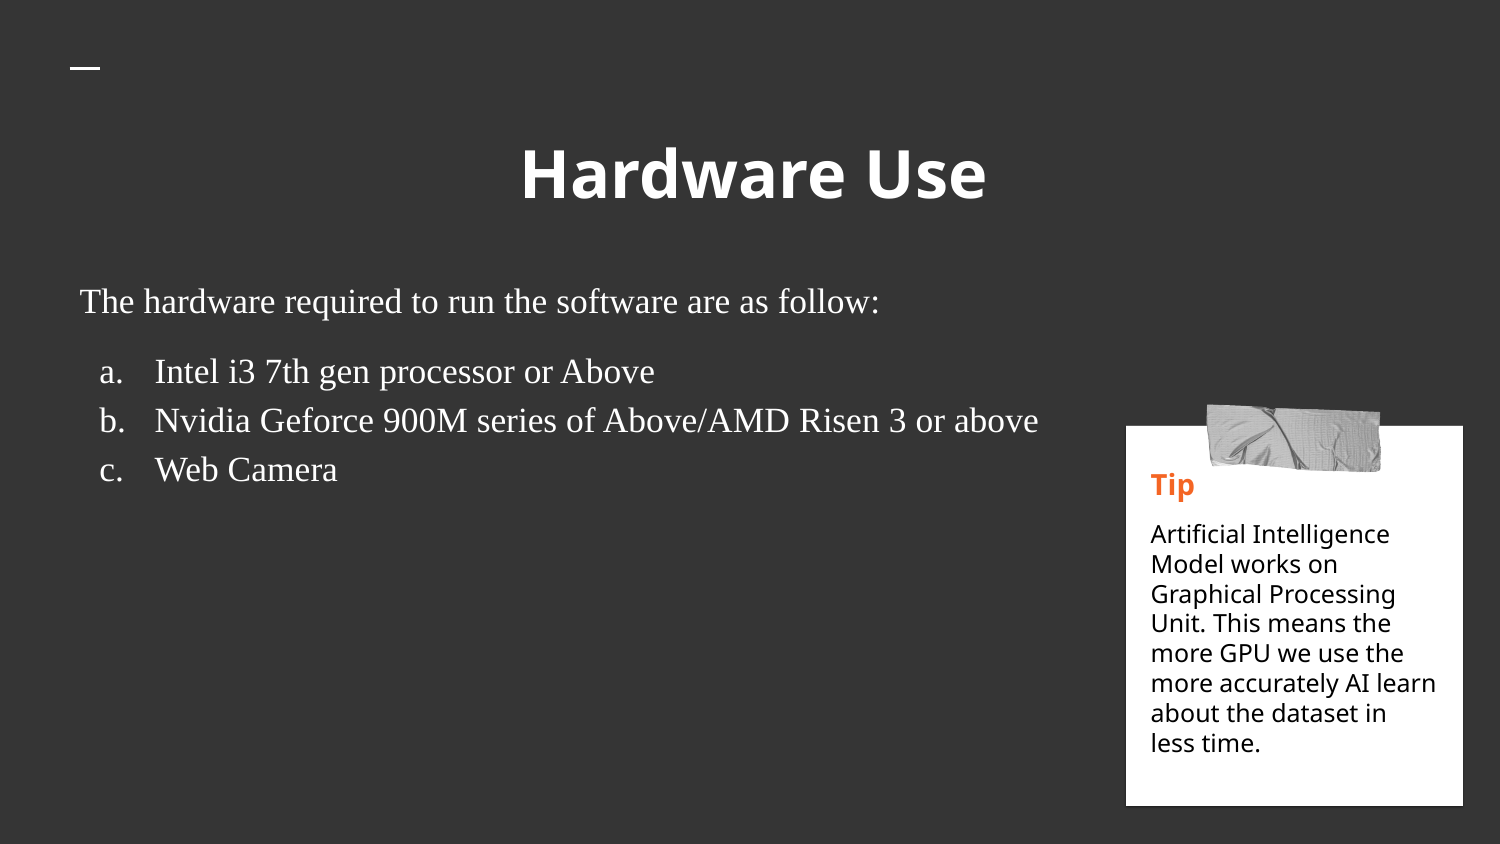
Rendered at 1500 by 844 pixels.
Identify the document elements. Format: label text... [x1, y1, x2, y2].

text_box The hardware required to run the software are as follow: Intel i3 7th gen processor or Above Nvidia Geforce 900M series of Above/AMD Risen 3 or above Web Camera [64, 257, 1066, 791]
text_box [1112, 403, 1476, 821]
title Hardware Use [46, 116, 1461, 251]
